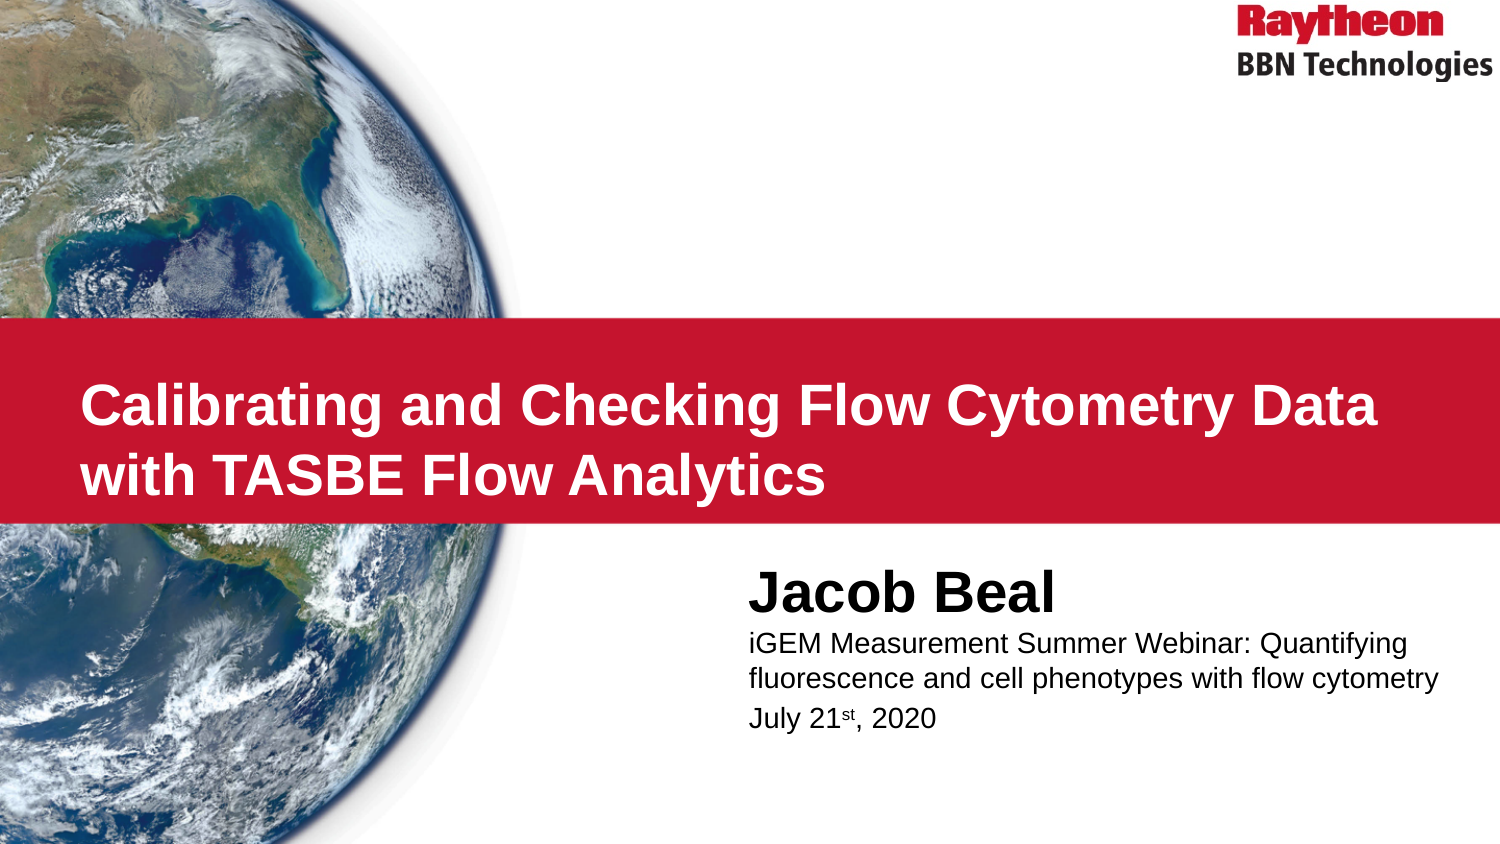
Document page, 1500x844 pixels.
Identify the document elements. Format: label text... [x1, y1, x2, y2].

picture [0, 0, 1500, 844]
list Jacob Beal [748, 554, 1400, 624]
list iGEM Measurement Summer Webinar: Quantifying fluorescence and cell phenotypes with flow cytometry July 21st, 2020 [748, 624, 1442, 738]
title Calibrating and Checking Flow Cytometry Data with TASBE Flow Analytics [80, 366, 1431, 509]
